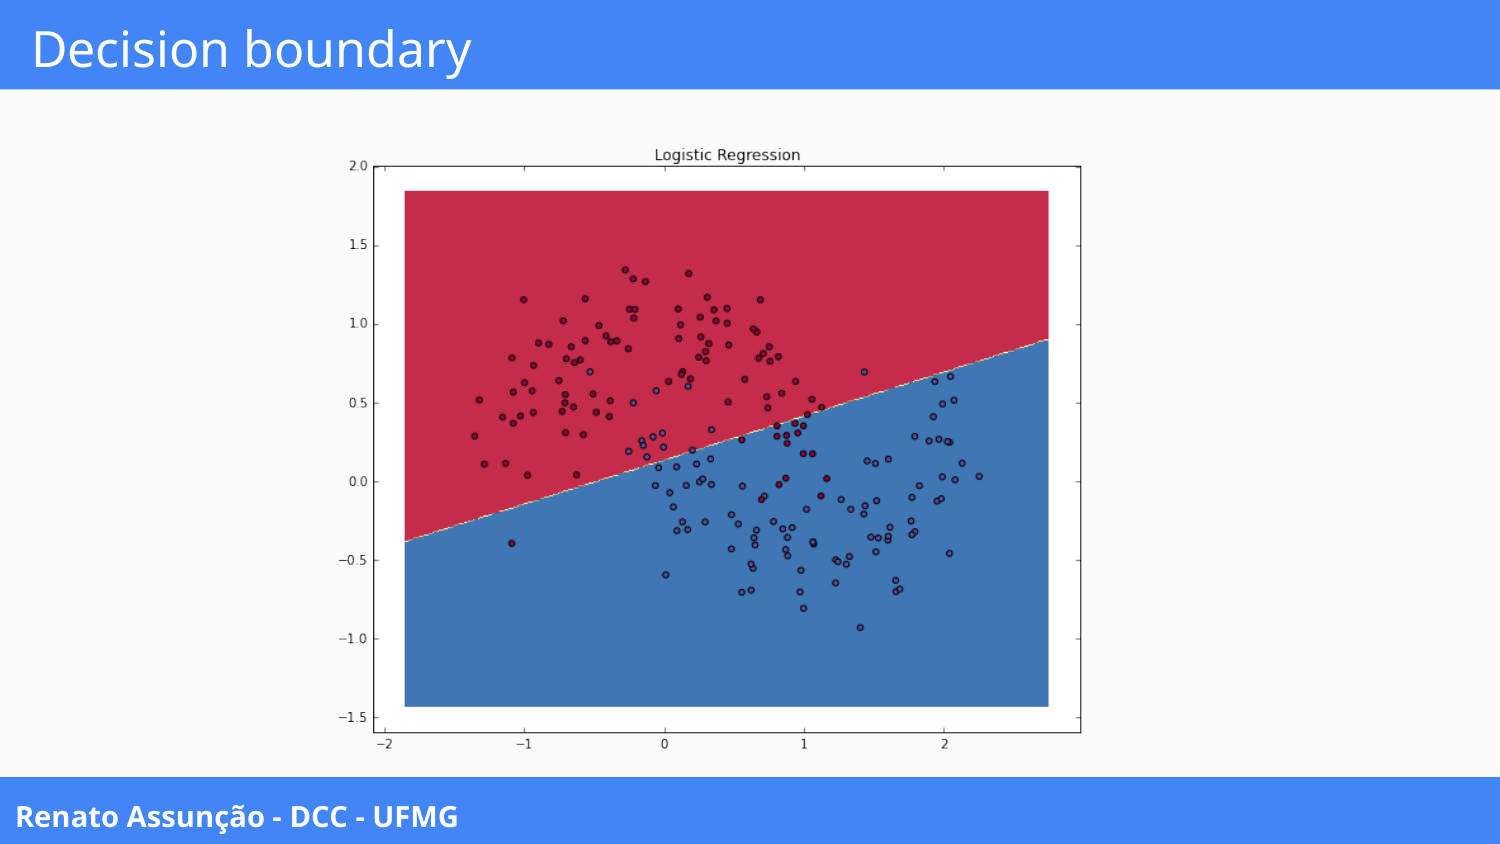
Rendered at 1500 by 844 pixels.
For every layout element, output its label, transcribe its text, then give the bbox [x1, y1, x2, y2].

title Decision boundary [16, 2, 1464, 94]
picture [330, 139, 1088, 759]
